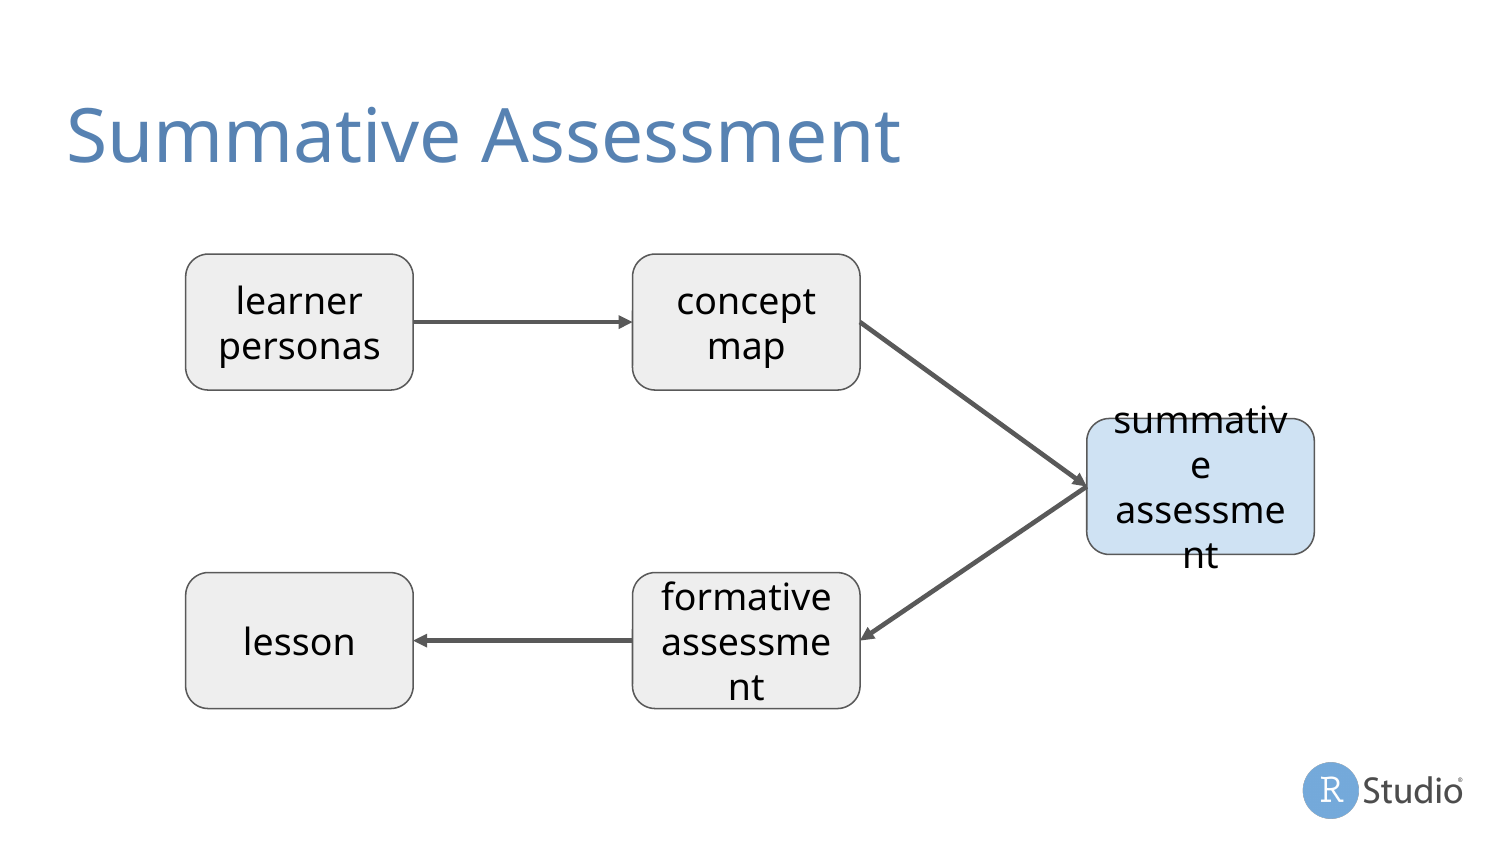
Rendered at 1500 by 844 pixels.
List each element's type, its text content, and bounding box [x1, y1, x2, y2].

text_box concept map [632, 254, 861, 391]
picture [1302, 762, 1463, 819]
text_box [859, 321, 1087, 485]
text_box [859, 486, 1087, 641]
text_box formative assessment [632, 572, 861, 709]
text_box summative assessment [1092, 418, 1315, 555]
title Summative Assessment [51, 72, 1449, 189]
text_box lesson [185, 572, 414, 709]
text_box learner personas [185, 254, 414, 391]
